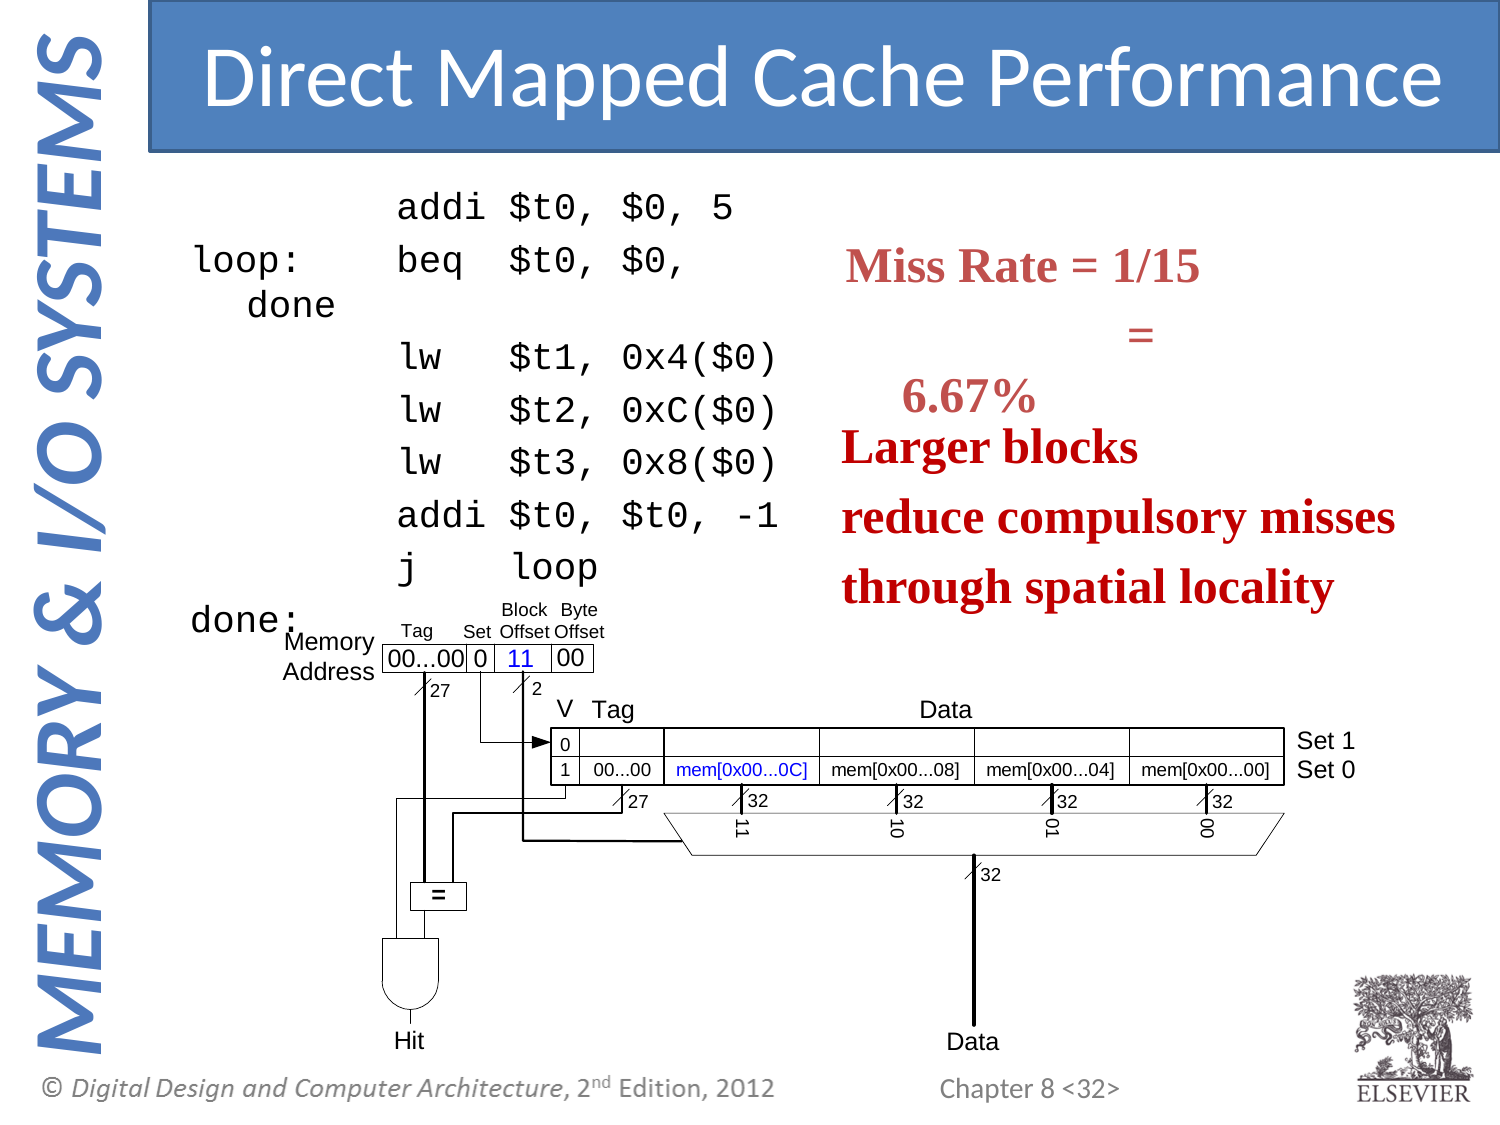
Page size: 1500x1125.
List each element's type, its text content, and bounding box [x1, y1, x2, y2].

picture [0, 0, 1500, 1125]
text_box Miss Rate = 1/15 = 6.67% [830, 224, 1306, 406]
text_box Direct Mapped Cache Performance [187, 11, 1488, 131]
list addi $t0, $0, 5 loop: beq $t0, $0, done lw $t1, 0x4($0) lw $t2, 0xC($0) lw $t3, 0x8($0) addi $t0, $t0, -1 j loop done: [174, 174, 800, 1025]
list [262, 590, 1388, 1063]
text_box Larger blocks reduce compulsory misses through spatial locality [826, 406, 1464, 494]
